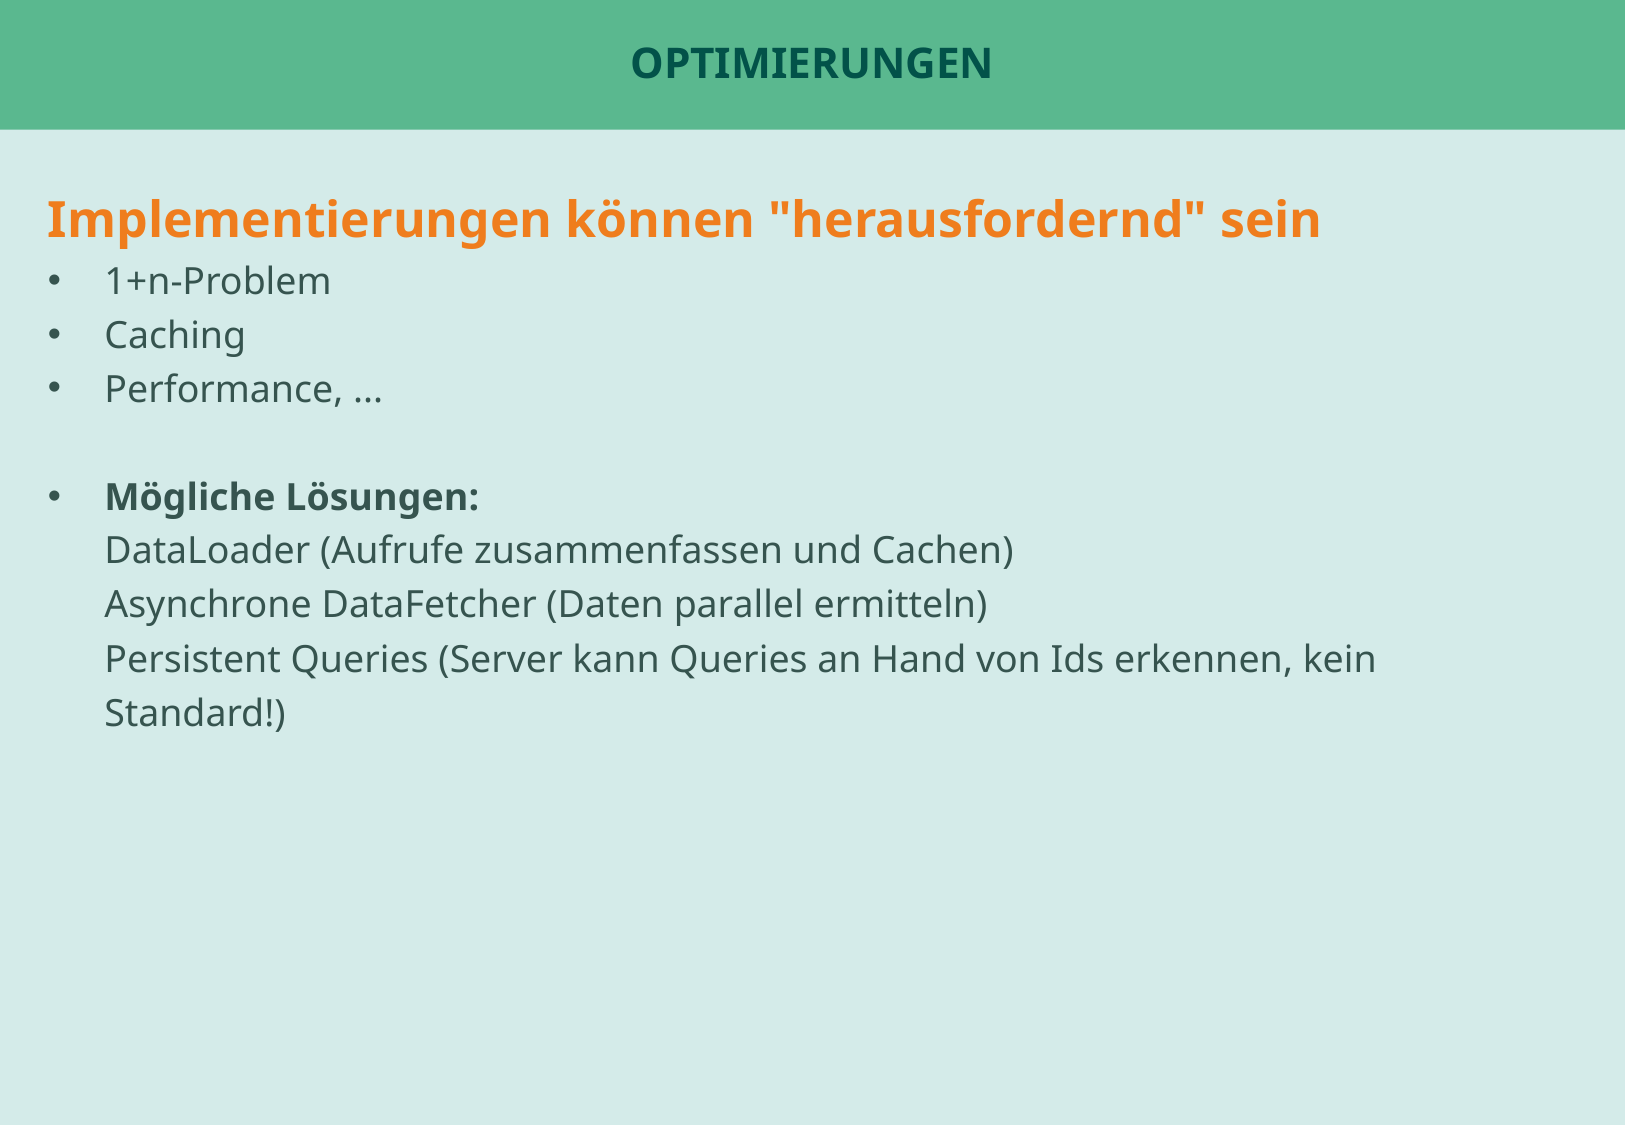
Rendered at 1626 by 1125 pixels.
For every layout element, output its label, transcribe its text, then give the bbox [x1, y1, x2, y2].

text_box Implementierungen können "herausfordernd" sein 1+n-Problem Caching Performance, ... Mögliche Lösungen: DataLoader (Aufrufe zusammenfassen und Cachen) Asynchrone DataFetcher (Daten parallel ermitteln) Persistent Queries (Server kann Queries an Hand von Ids erkennen, kein Standard!) [33, 168, 1573, 903]
title Optimierungen [0, 0, 1625, 130]
